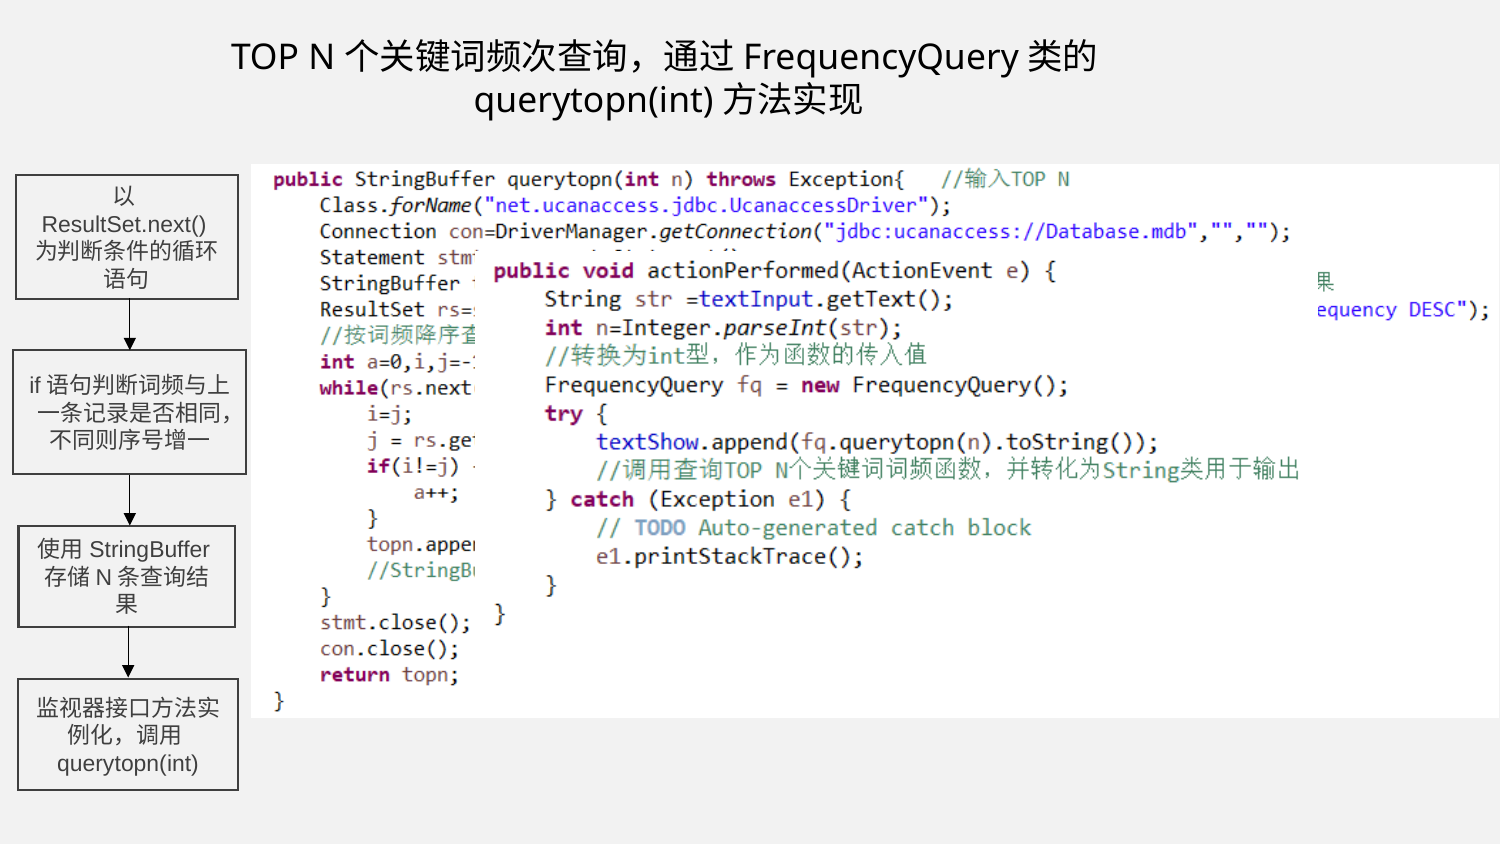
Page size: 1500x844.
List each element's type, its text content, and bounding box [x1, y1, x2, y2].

picture [251, 164, 1499, 718]
text_box 监视器接口方法实例化，调用querytopn(int) [17, 678, 239, 791]
text_box if语句判断词频与上一条记录是否相同，不同则序号增一 [12, 349, 247, 475]
text_box 以ResultSet.next()为判断条件的循环语句 [15, 174, 239, 300]
text_box 使用StringBuffer存储N条查询结果 [17, 525, 236, 628]
text_box TOP N个关键词频次查询，通过FrequencyQuery类的querytopn(int)方法实现 [129, 27, 1209, 127]
